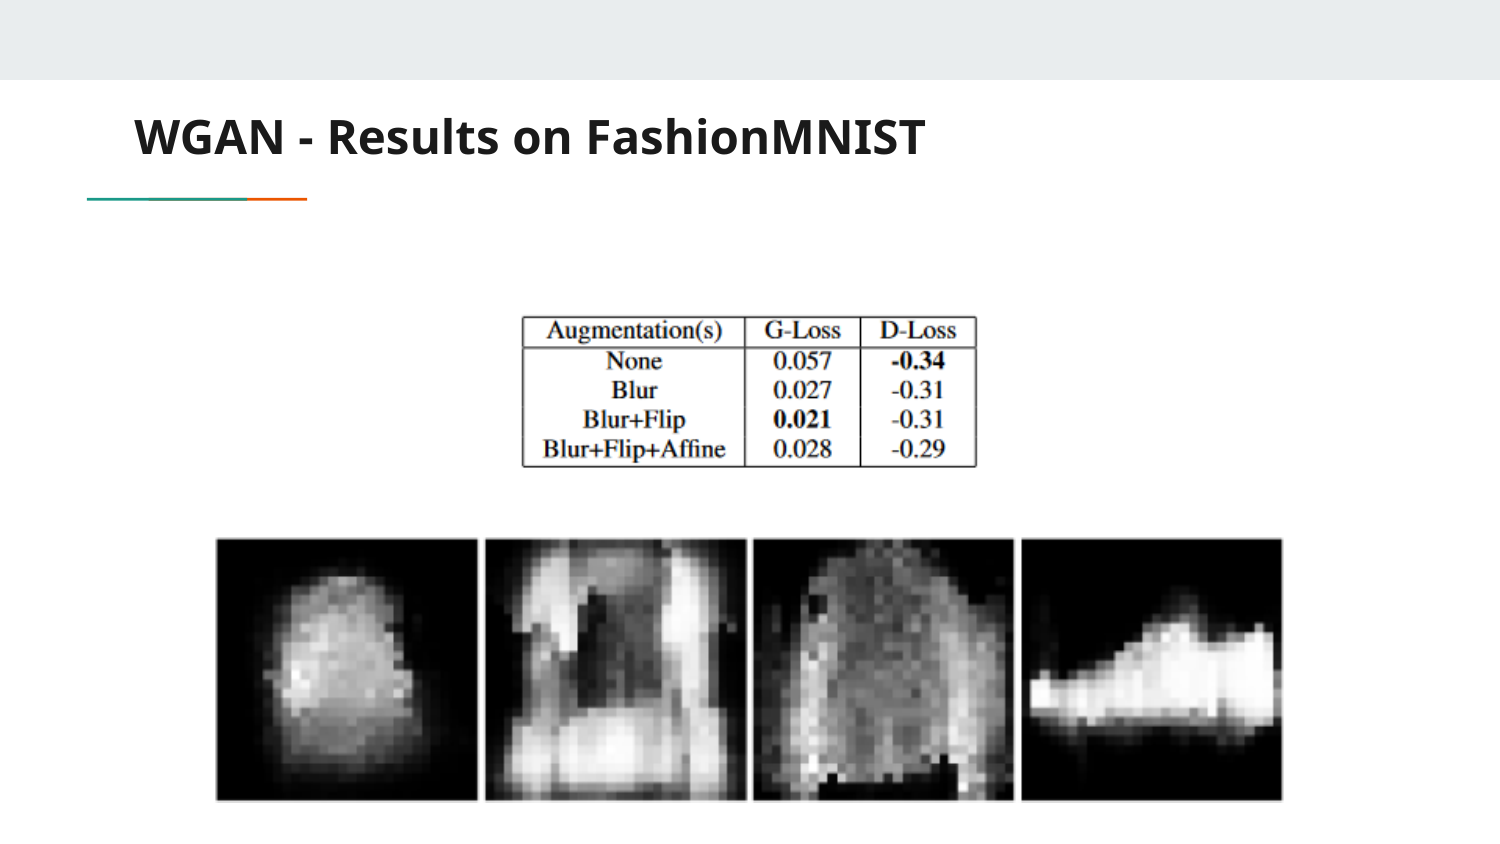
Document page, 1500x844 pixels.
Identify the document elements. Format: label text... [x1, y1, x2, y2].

picture [214, 536, 1286, 803]
title WGAN - Results on FashionMNIST [119, 91, 1381, 180]
picture [518, 312, 982, 471]
